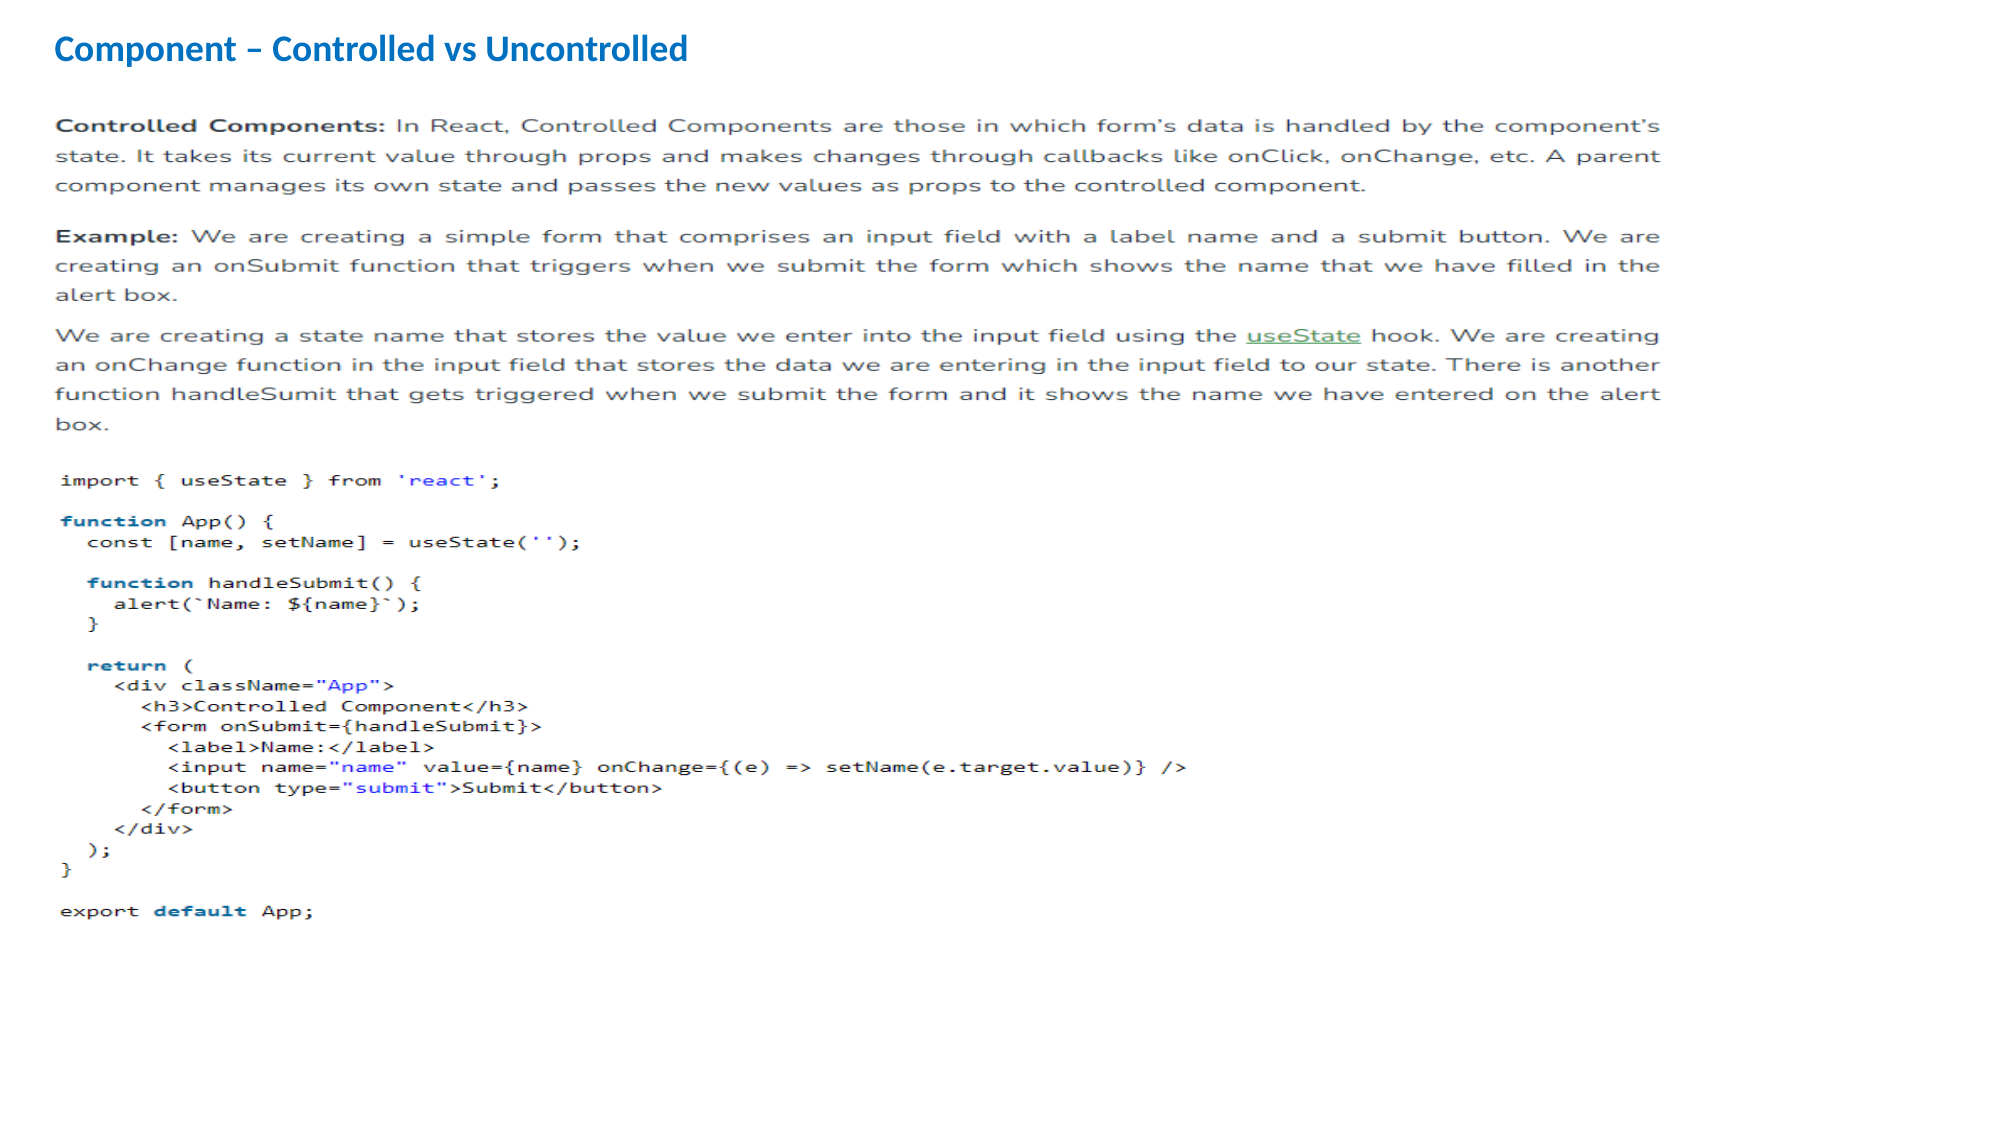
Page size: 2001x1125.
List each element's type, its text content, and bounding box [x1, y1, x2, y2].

picture [39, 111, 1725, 446]
text_box Component – Controlled vs Uncontrolled [39, 16, 1014, 77]
picture [59, 472, 1284, 933]
